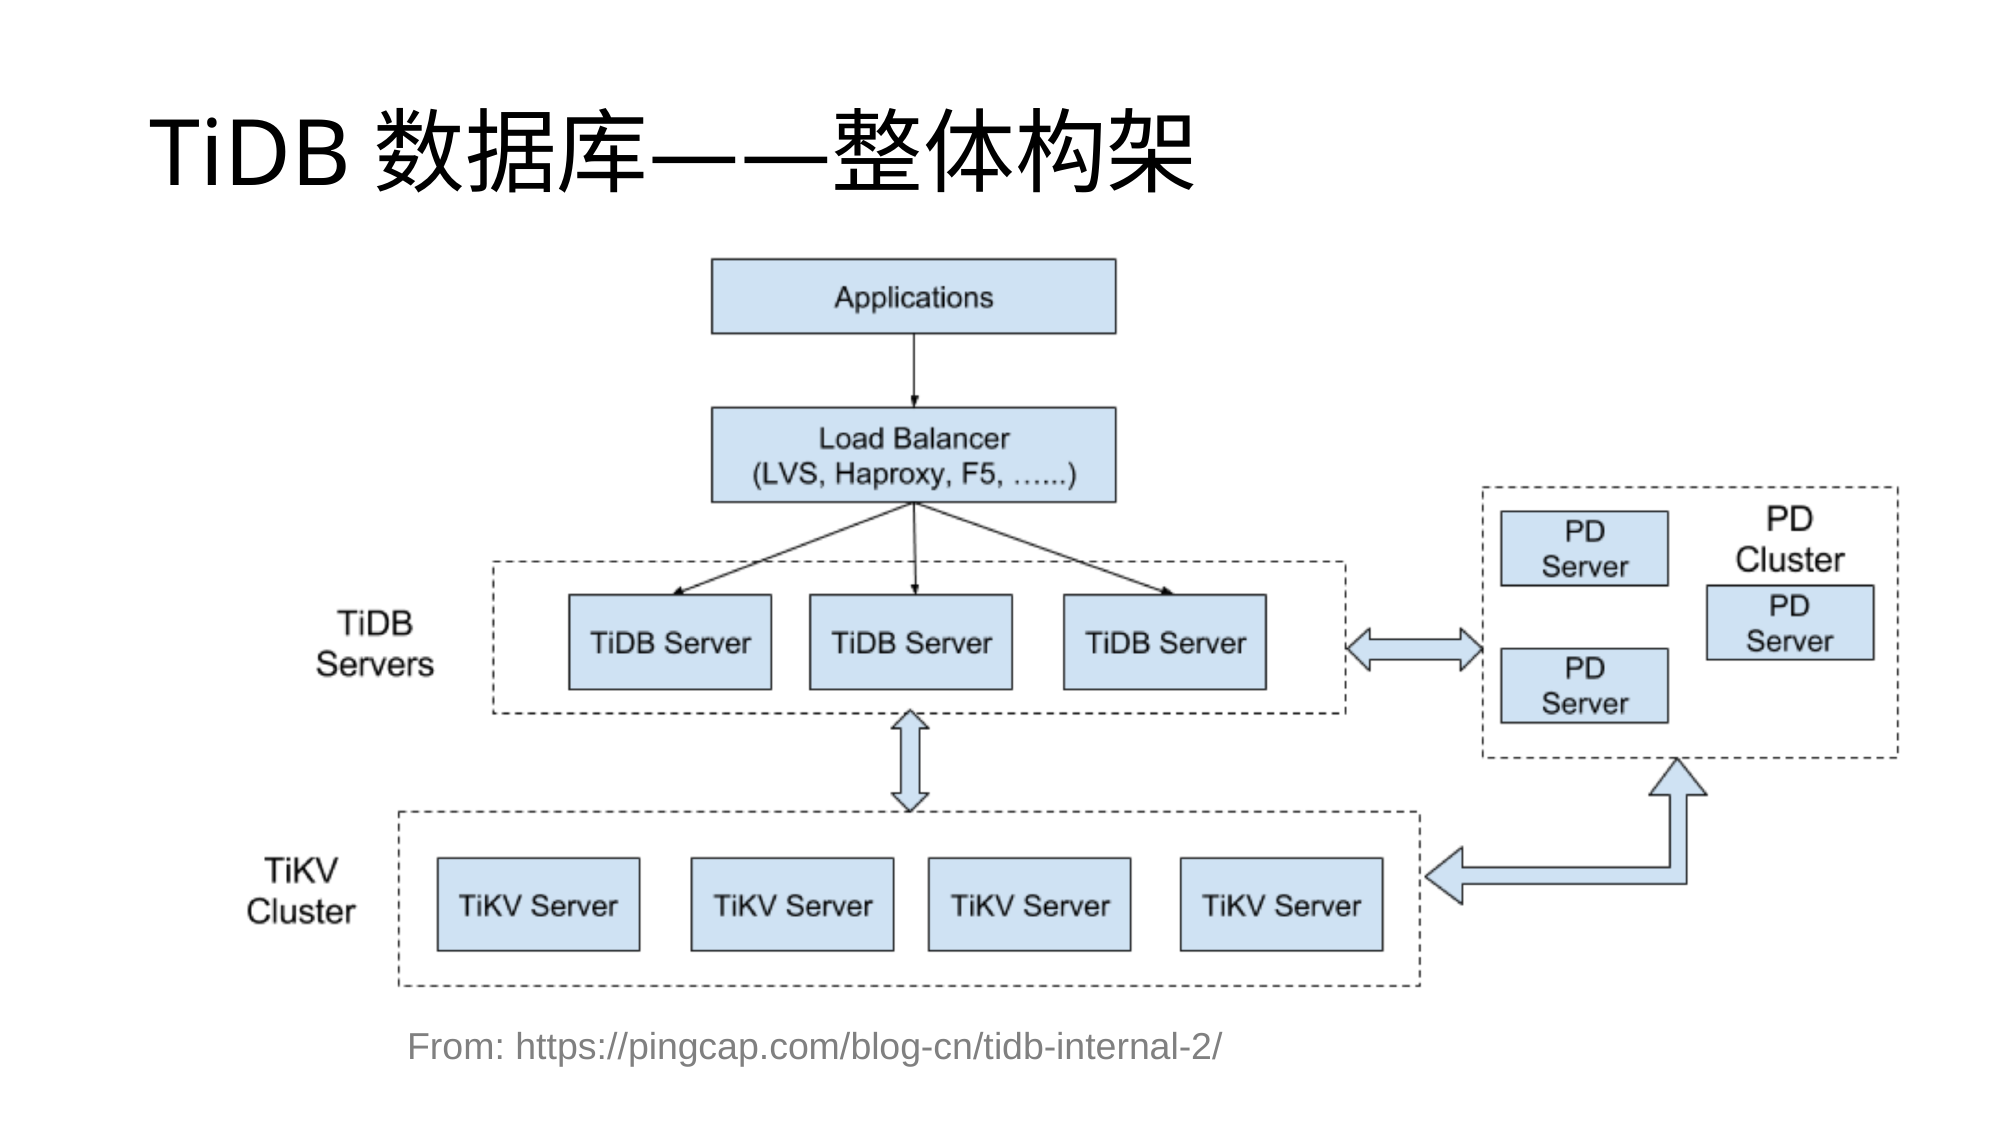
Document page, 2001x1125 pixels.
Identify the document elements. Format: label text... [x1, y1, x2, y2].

text_box TiDB数据库——整体构架 [135, 40, 1863, 270]
picture [165, 232, 1910, 1001]
text_box From: https://pingcap.com/blog-cn/tidb-internal-2/ [392, 1014, 1245, 1075]
